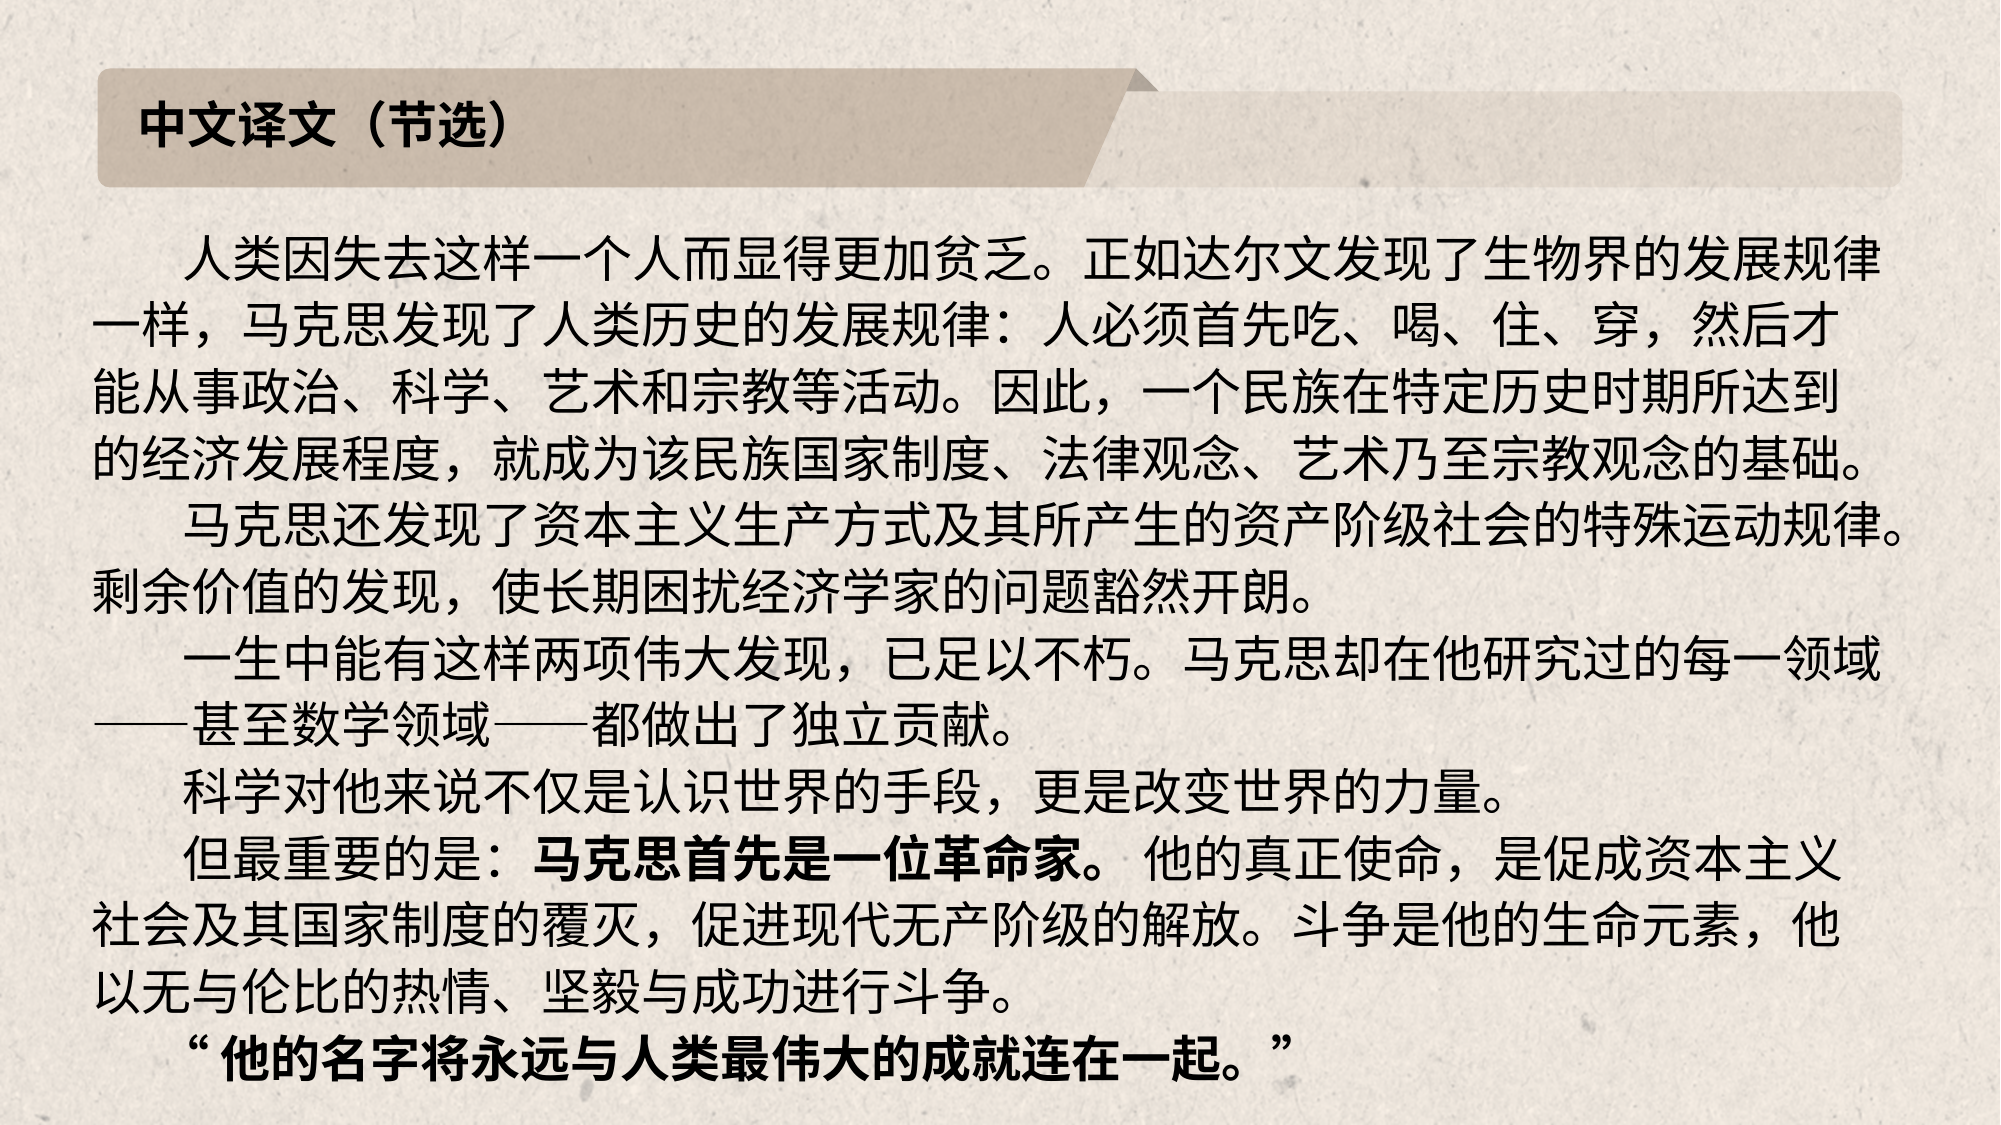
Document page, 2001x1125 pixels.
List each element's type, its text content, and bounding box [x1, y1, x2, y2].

text_box 中文译文（节选） 人类因失去这样一个人而显得更加贫乏。正如达尔文发现了生物界的发展规律一样，马克思发现了人类历史的发展规律：人必须首先吃、喝、住、穿，然后才能从事政治、科学、艺术和宗教等活动。因此，一个民族在特定历史时期所达到的经济发展程度，就成为该民族国家制度、法律观念、艺术乃至宗教观念的基础。 马克思还发现了资本主义生产方式及其所产生的资产阶级社会的特殊运动规律。剩余价值的发现，使长期困扰经济学家的问题豁然开朗。 一生中能有这样两项伟大发现，已足以不朽。马克思却在他研究过的每一领域——甚至数学领域——都做出了独立贡献。 科学对他来说不仅是认识世界的手段，更是改变世界的力量。 但最重要的是：马克思首先是一位革命家。 他的真正使命，是促成资本主义社会及其国家制度的覆灭，促进现代无产阶级的解放。斗争是他的生命元素，他以无与伦比的热情、坚毅与成功进行斗争。 “他的名字将永远与人类最伟大的成就连在一起。” [76, 86, 1906, 1125]
